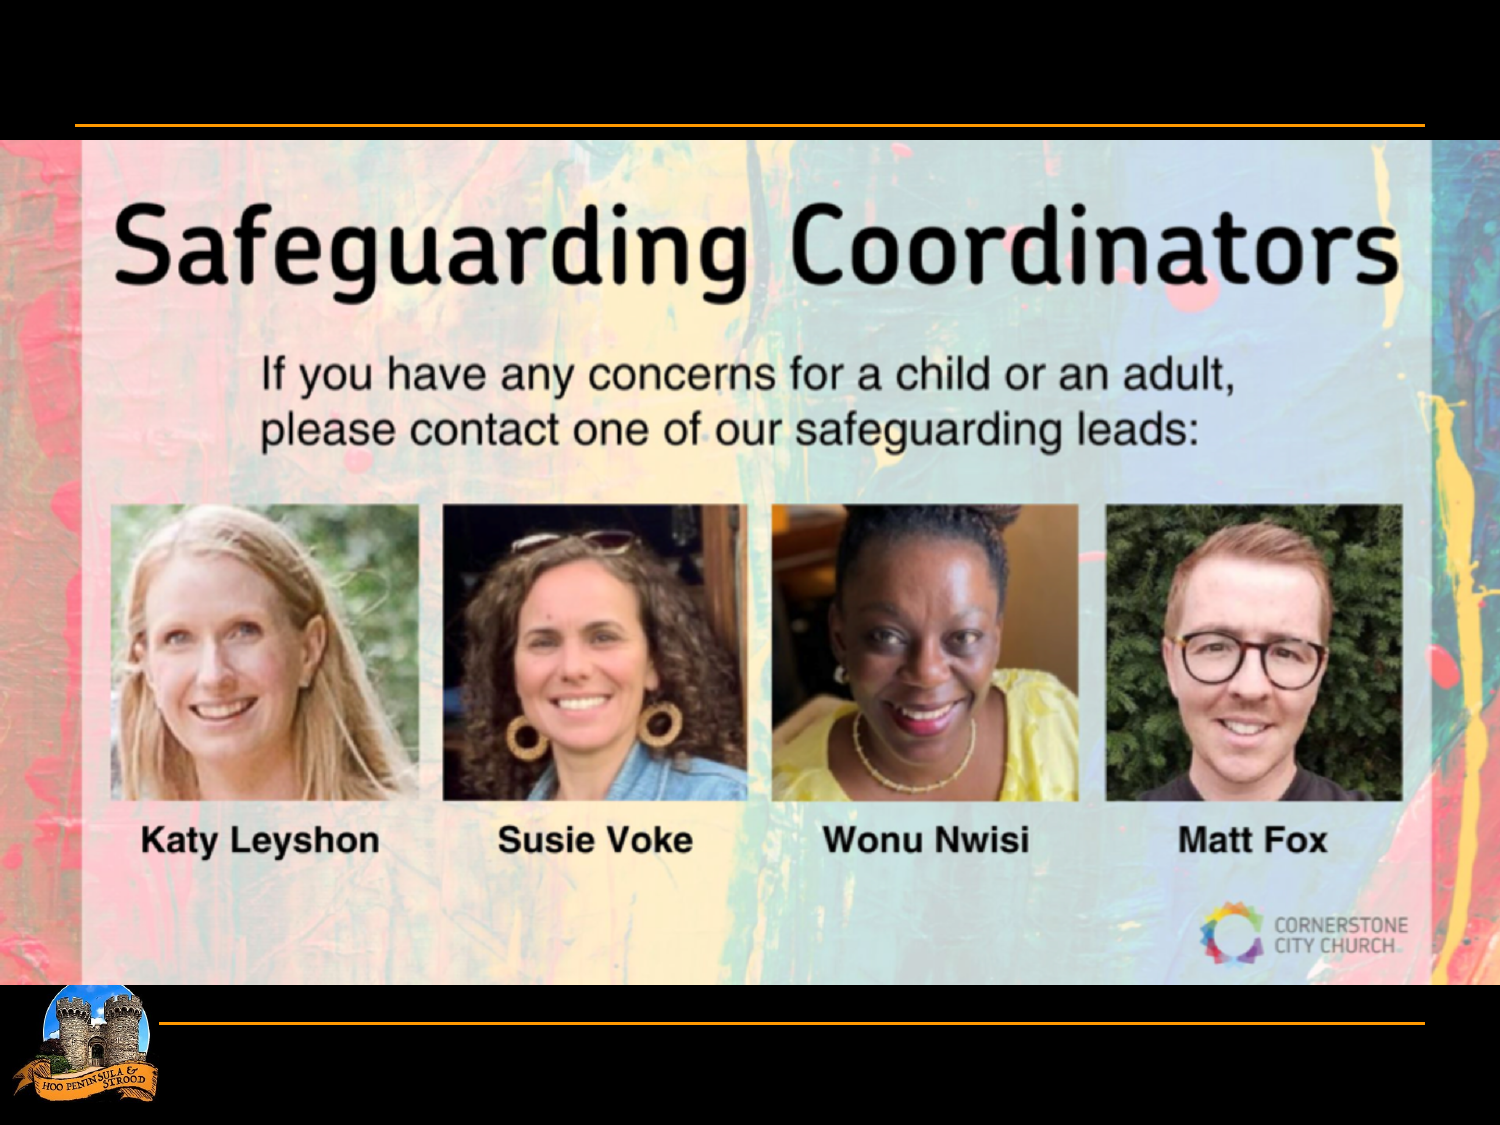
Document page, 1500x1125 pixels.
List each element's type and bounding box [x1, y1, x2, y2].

picture [0, 140, 1500, 1103]
